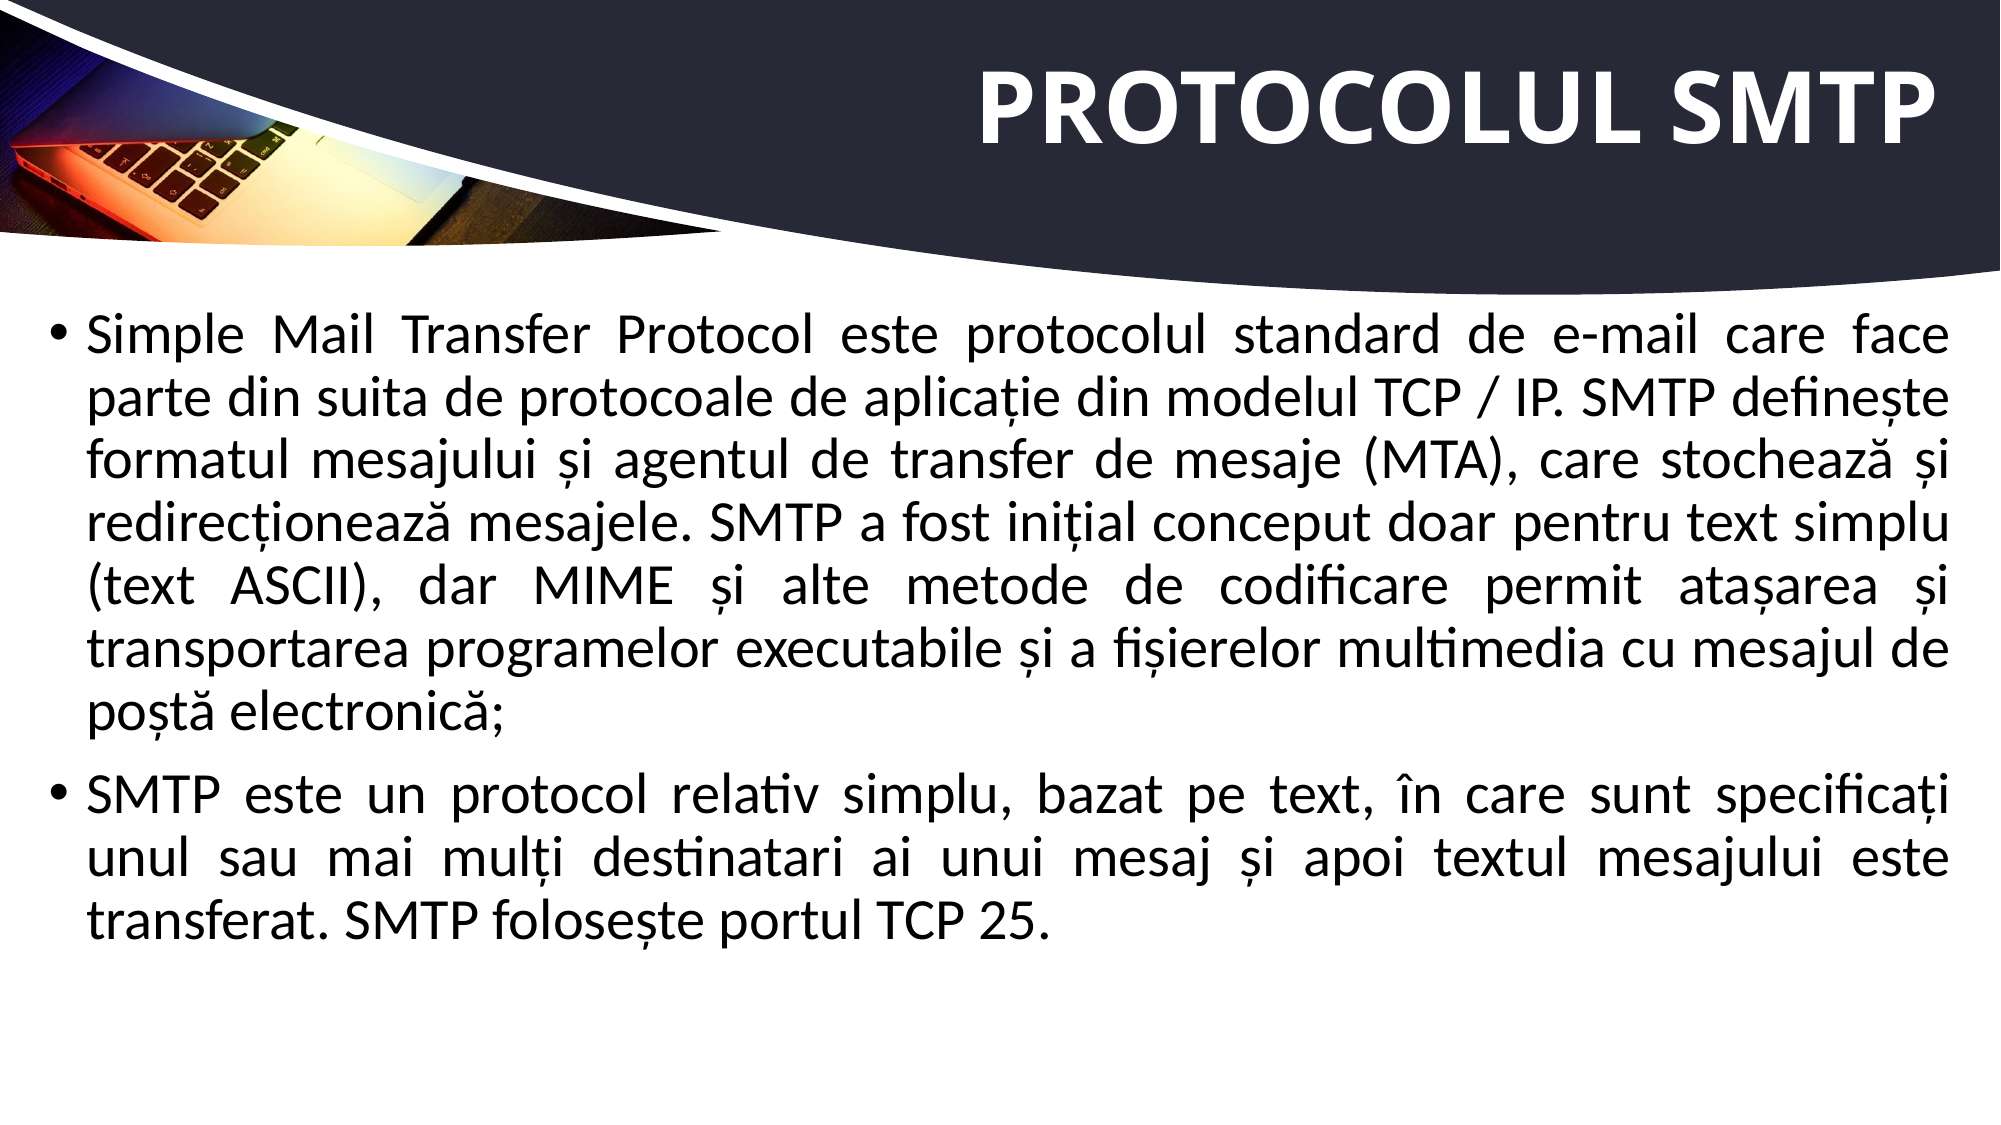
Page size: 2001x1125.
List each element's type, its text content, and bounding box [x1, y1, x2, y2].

title Protocolul SMTP [137, 2, 2000, 220]
picture [0, 9, 722, 247]
list Simple Mail Transfer Protocol este protocolul standard de e-mail care face parte din suita de protocoale de aplicație din modelul TCP / IP. SMTP definește formatul mesajului și agentul de transfer de mesaje (MTA), care stochează și redirecționează mesajele. SMTP a fost inițial conceput doar pentru text simplu (text ASCII), dar MIME și alte metode de codificare permit atașarea și transportarea programelor executabile și a fișierelor multimedia cu mesajul de poștă electronică; SMTP este un protocol relativ simplu, bazat pe text, în care sunt specificați unul sau mai mulți destinatari ai unui mesaj și apoi textul mesajului este transferat. SMTP folosește portul TCP 25. [33, 295, 1967, 1045]
